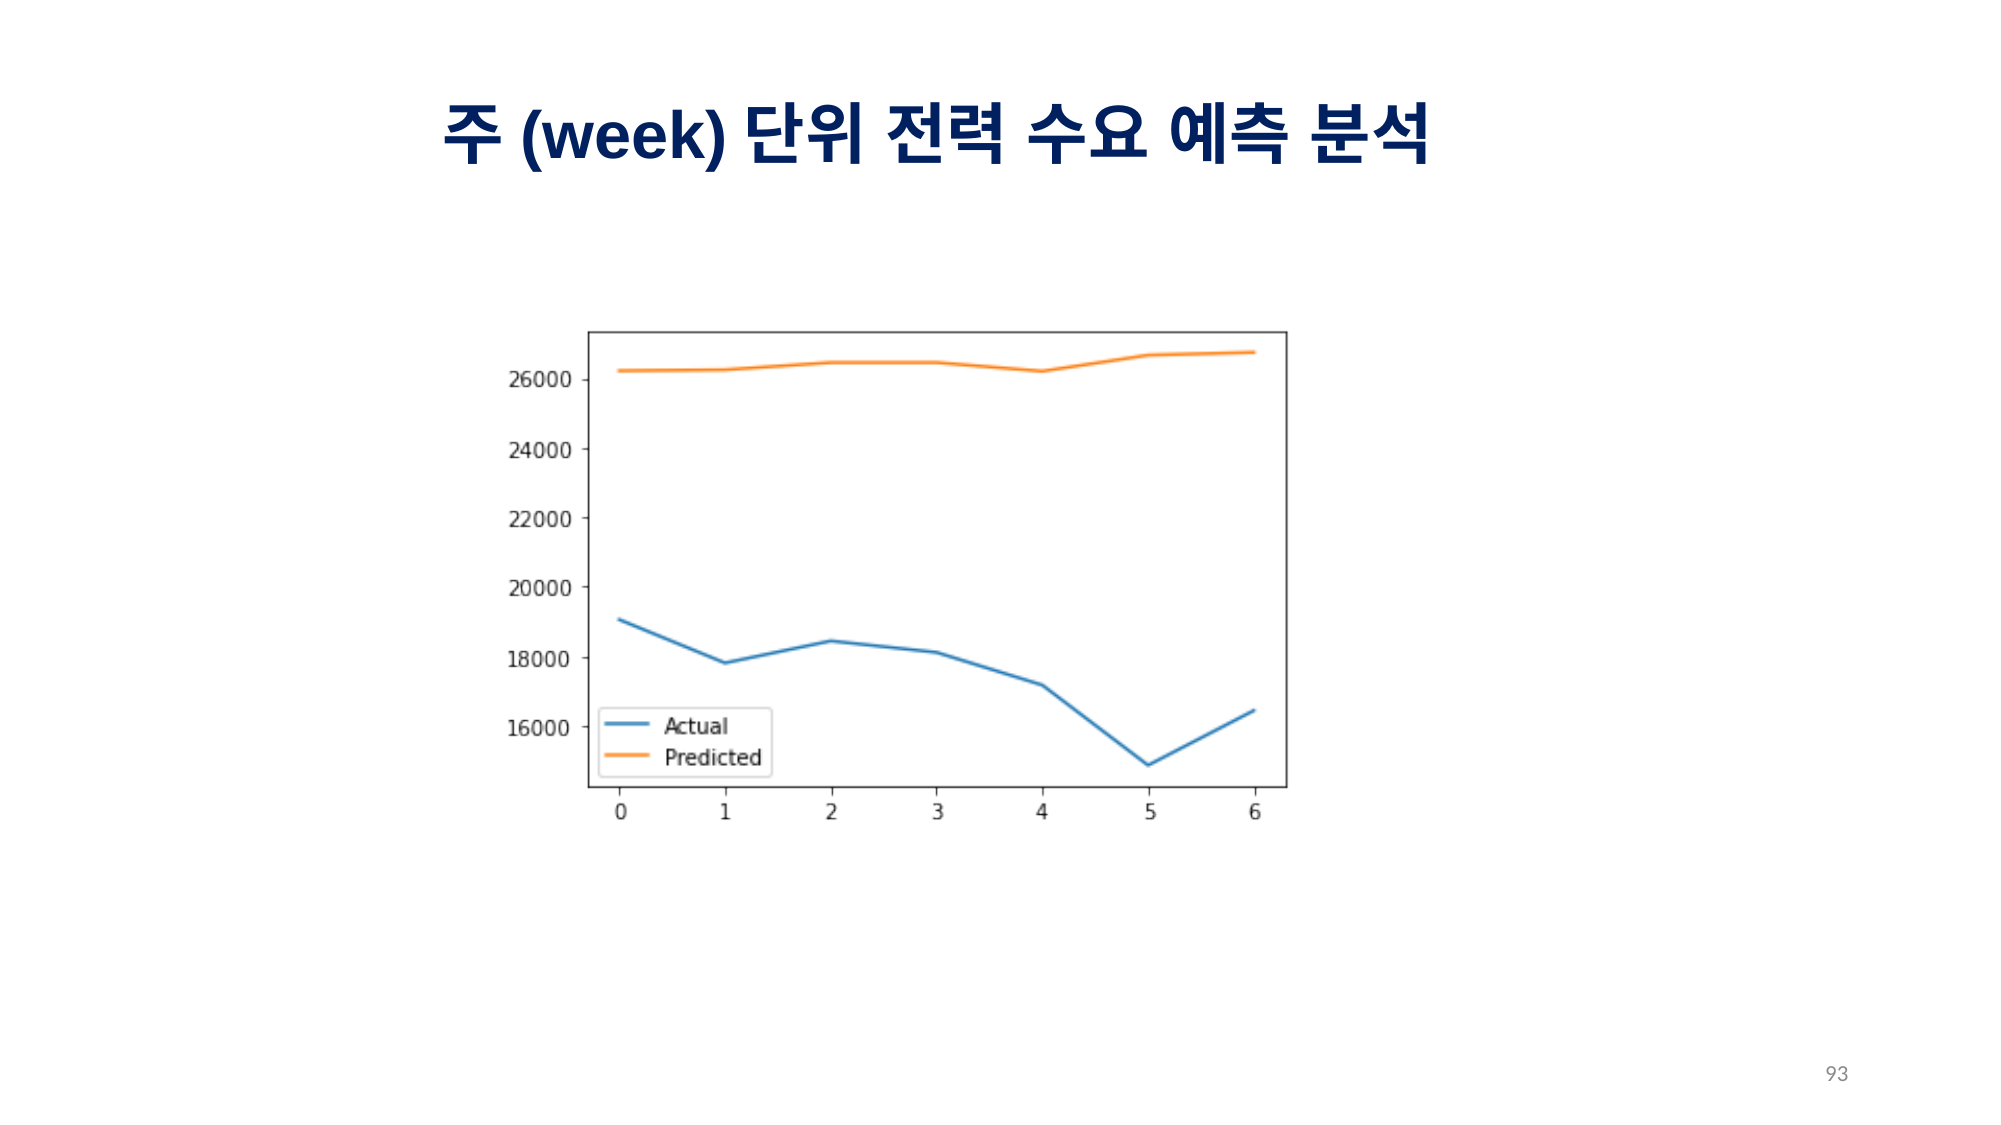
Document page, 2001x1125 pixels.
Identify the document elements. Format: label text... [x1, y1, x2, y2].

text_box 주(week)단위 전력 수요 예측 분석 [89, 84, 1788, 180]
picture [492, 319, 1301, 837]
slide_number 92 [1413, 1042, 1864, 1103]
